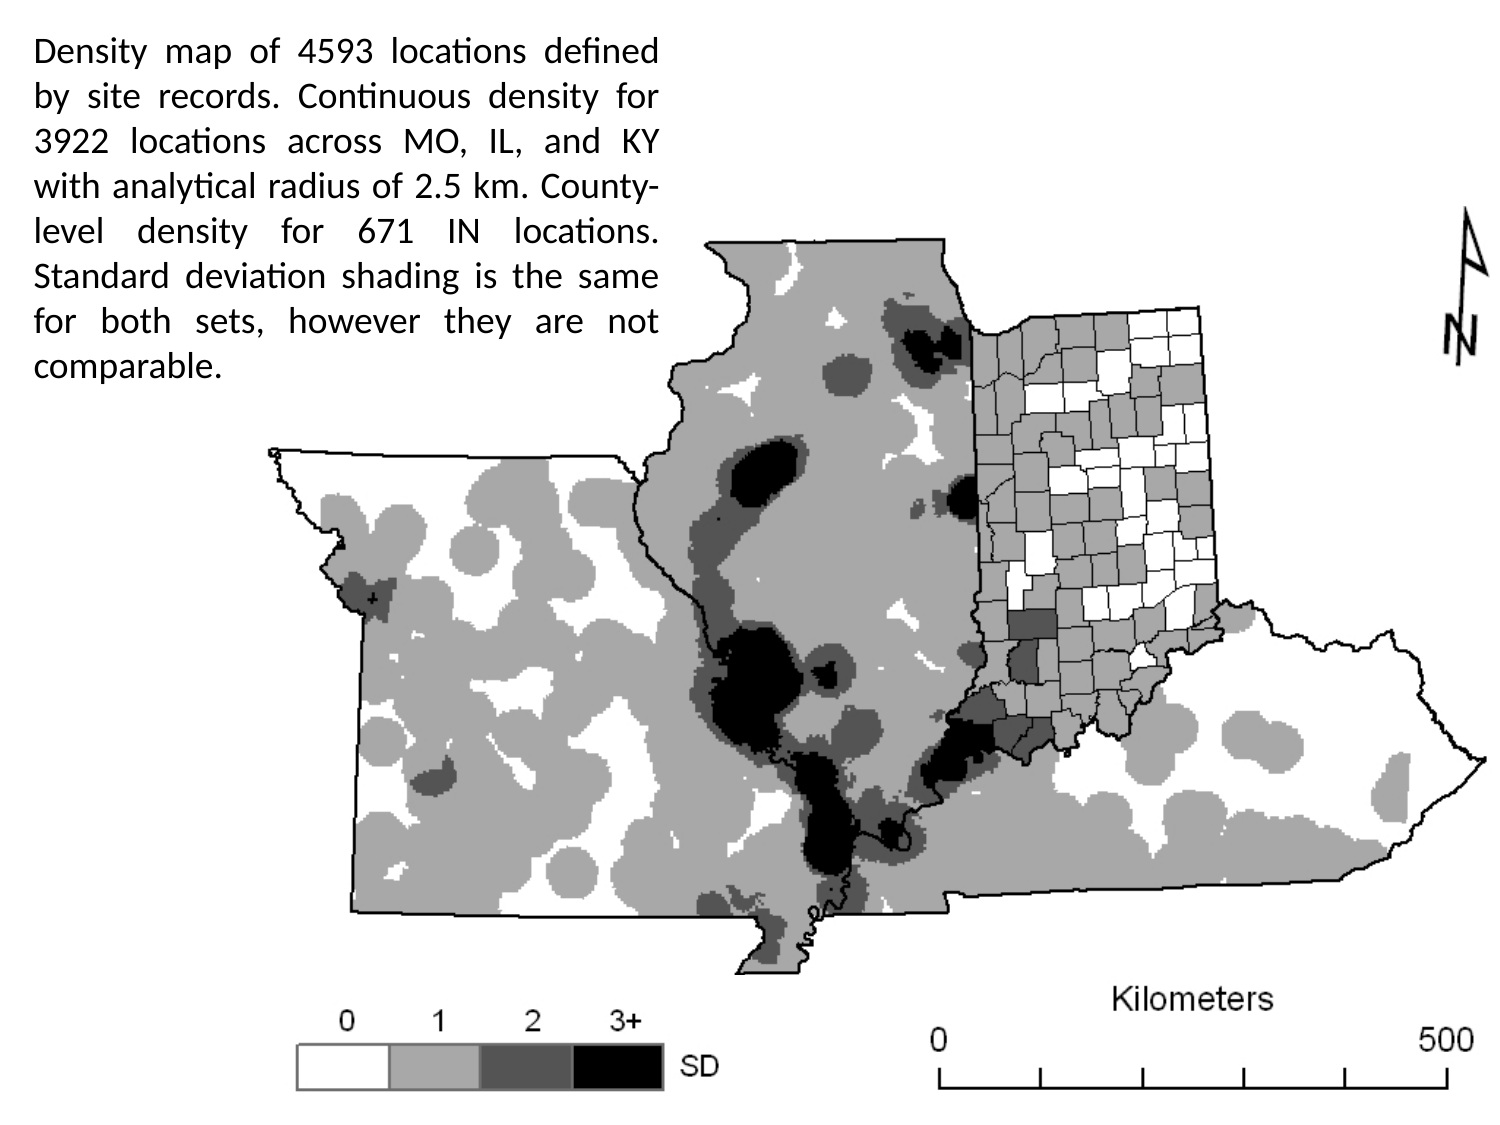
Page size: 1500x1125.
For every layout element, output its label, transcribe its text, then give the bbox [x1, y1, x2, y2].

text_box Density map of 4593 locations defined by site records. Continuous density for 3922 locations across MO, IL, and KY with analytical radius of 2.5 km. County-level density for 671 IN locations. Standard deviation shading is the same for both sets, however they are not comparable. [18, 18, 676, 394]
picture [262, 206, 1500, 1096]
